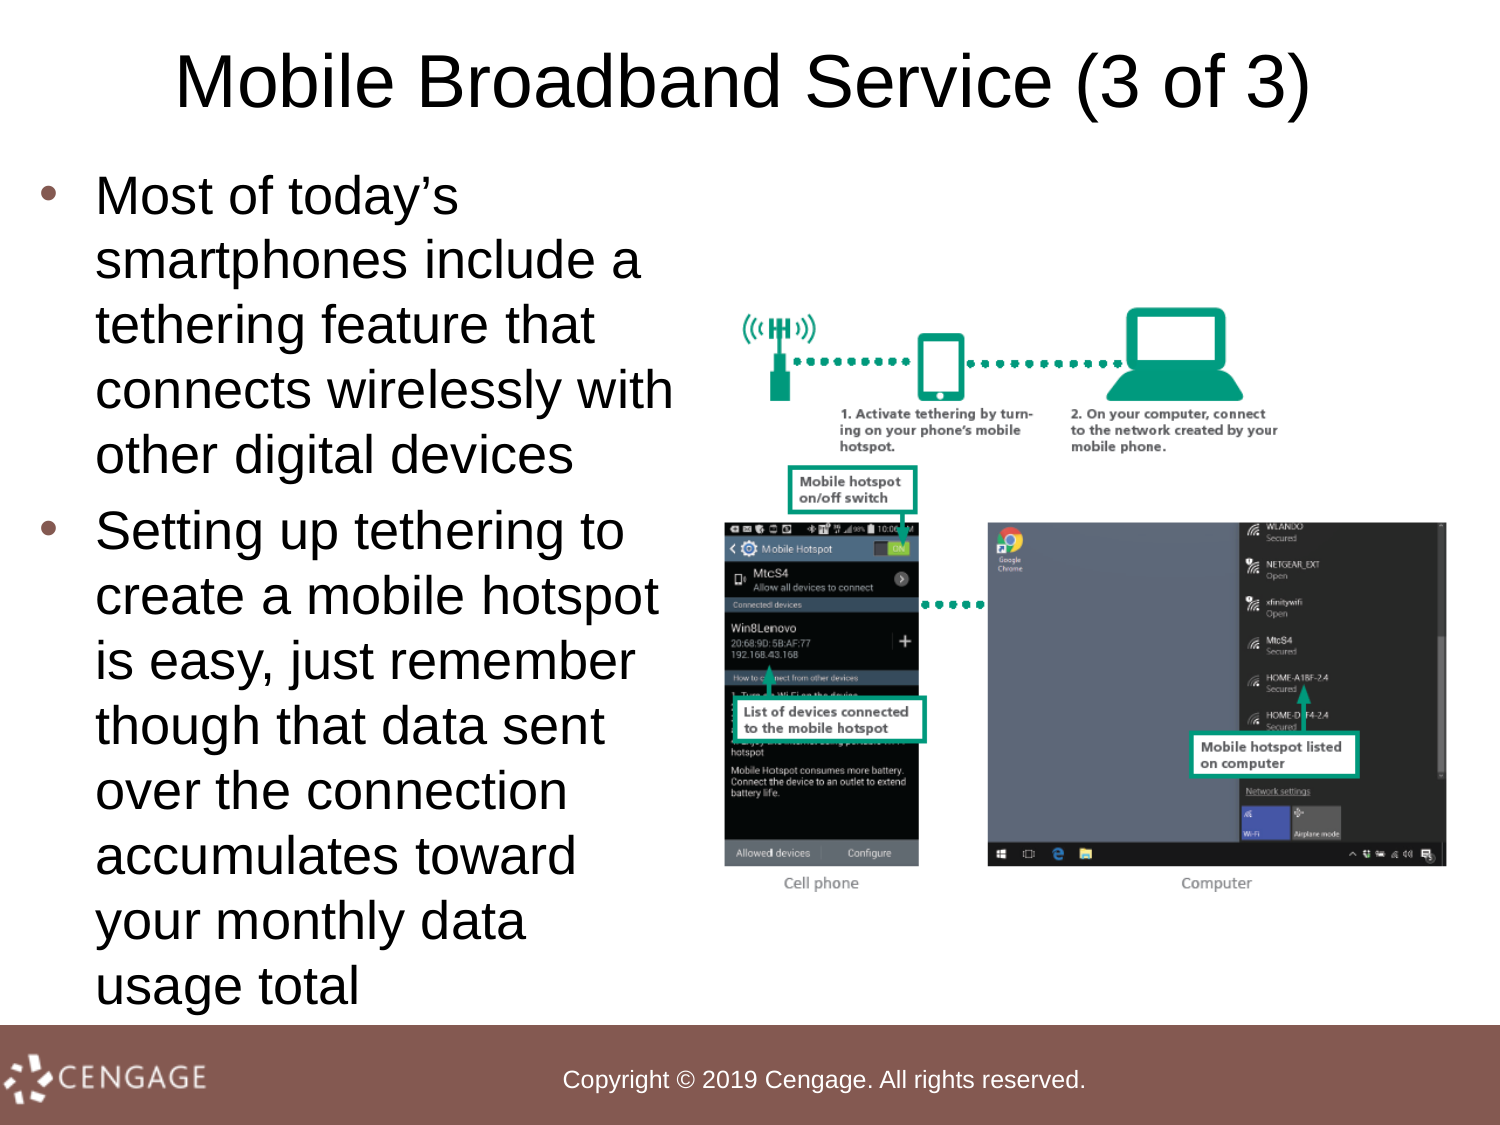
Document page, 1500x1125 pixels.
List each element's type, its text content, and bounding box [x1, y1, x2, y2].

list Most of today’s smartphones include a tethering feature that connects wirelessly with other digital devices Setting up tethering to create a mobile hotspot is easy, just remember though that data sent over the connection accumulates toward your monthly data usage total [24, 152, 700, 1016]
picture [0, 1051, 211, 1106]
title Mobile Broadband Service (3 of 3) [85, 16, 1403, 139]
picture [720, 304, 1457, 893]
